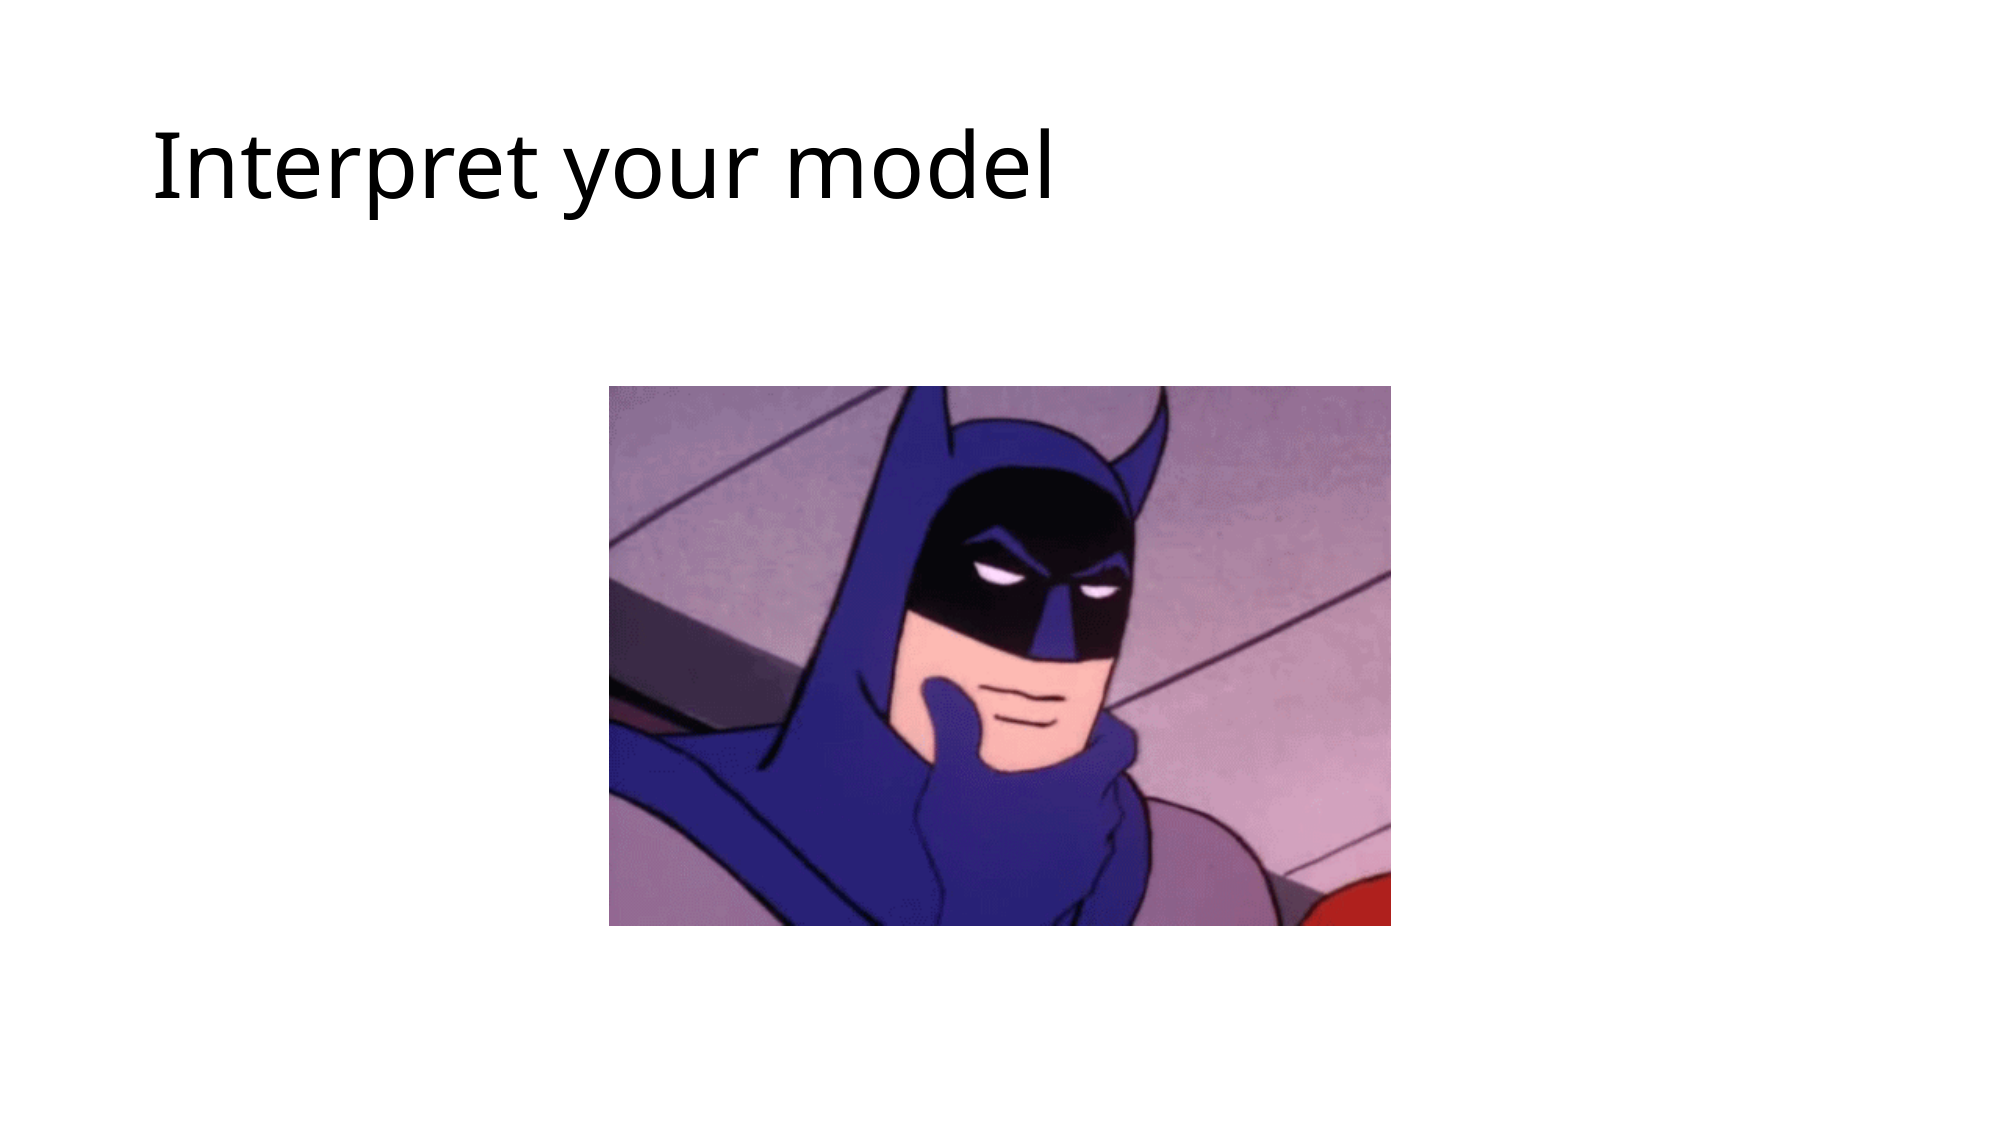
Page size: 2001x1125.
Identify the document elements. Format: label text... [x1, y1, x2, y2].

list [609, 386, 1391, 926]
title Interpret your model [137, 59, 1863, 278]
